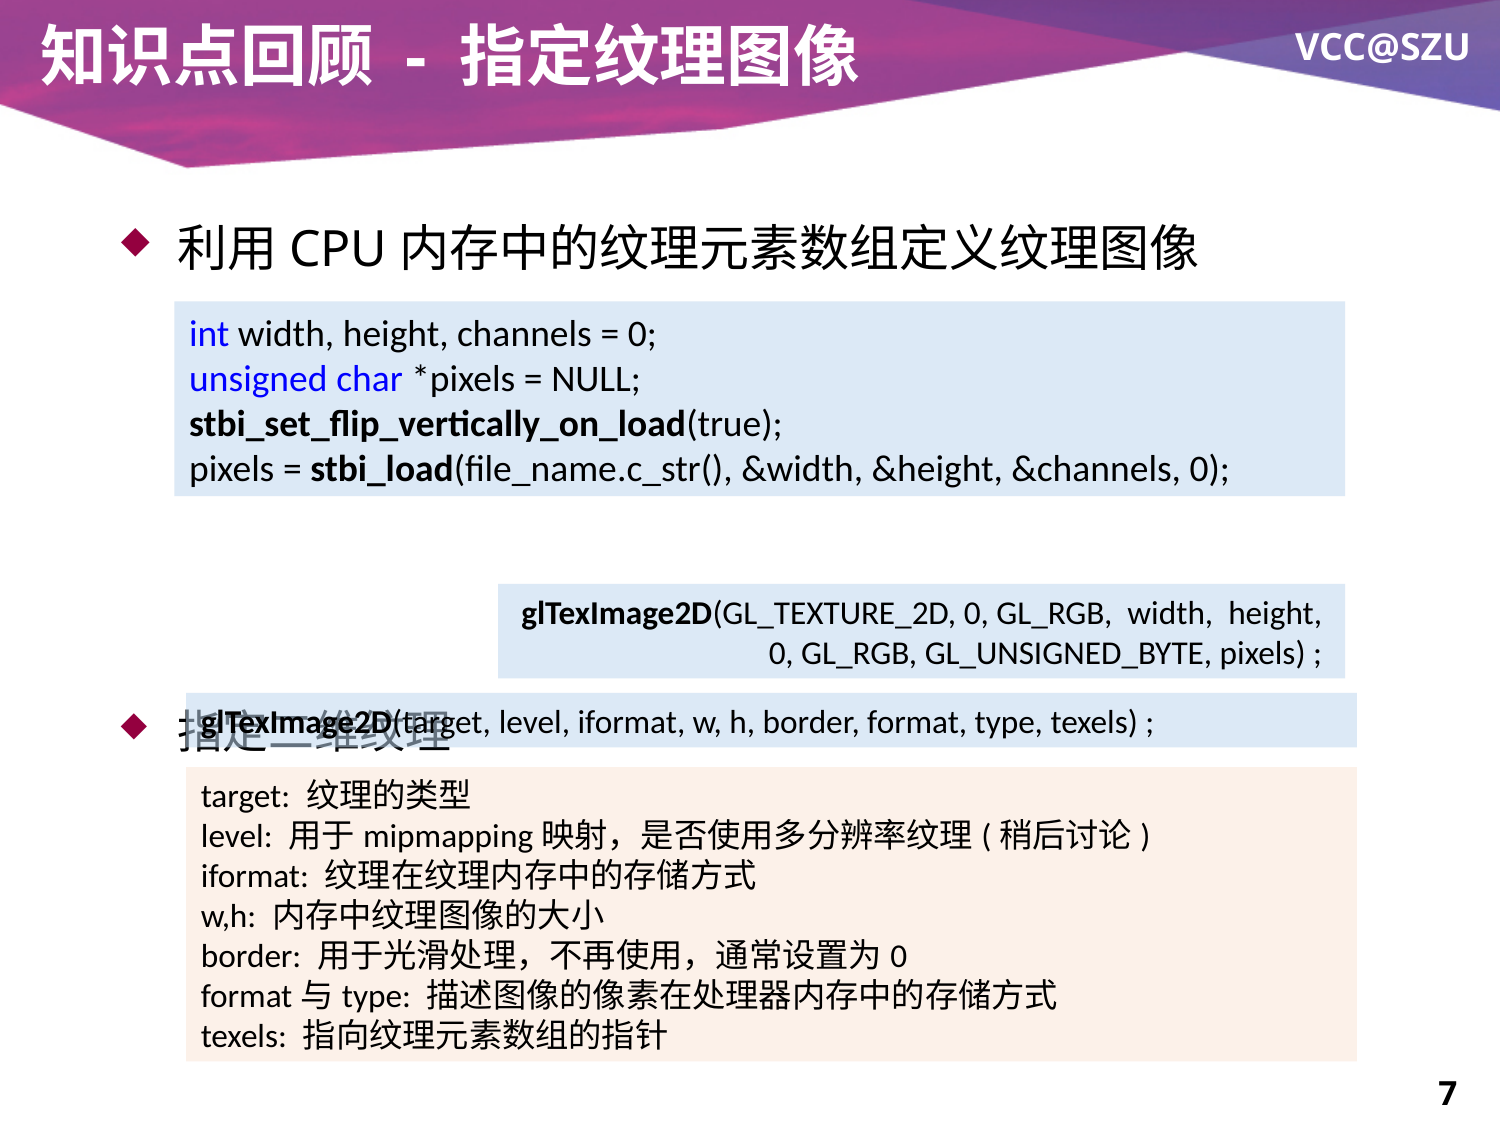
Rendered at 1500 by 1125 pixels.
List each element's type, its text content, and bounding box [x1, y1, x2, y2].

text_box int width, height, channels = 0; unsigned char *pixels = NULL; stbi_set_flip_vertically_on_load(true); pixels = stbi_load(file_name.c_str(), &width, &height, &channels, 0); [174, 301, 1346, 497]
text_box glTexImage2D(target, level, iformat, w, h, border, format, type, texels) ; [186, 692, 1357, 748]
list 利用CPU内存中的纹理元素数组定义纹理图像 指定二维纹理 [103, 216, 1397, 930]
text_box target: 纹理的类型 level: 用于mipmapping映射，是否使用多分辨率纹理(稍后讨论) iformat: 纹理在纹理内存中的存储方式 w,h: 内存中纹理图像的大小 border: 用于光滑处理，不再使用，通常设置为0 format与type: 描述图像的像素在处理器内存中的存储方式 texels: 指向纹理元素数组的指针 [186, 767, 1357, 1062]
text_box glTexImage2D(GL_TEXTURE_2D, 0, GL_RGB, width, height, 0, GL_RGB, GL_UNSIGNED_BYTE, pixels) ; [498, 583, 1346, 679]
title 知识点回顾 - 指定纹理图像 [25, 15, 1320, 104]
picture [0, 0, 1500, 1125]
slide_number 7 [1384, 1065, 1500, 1125]
